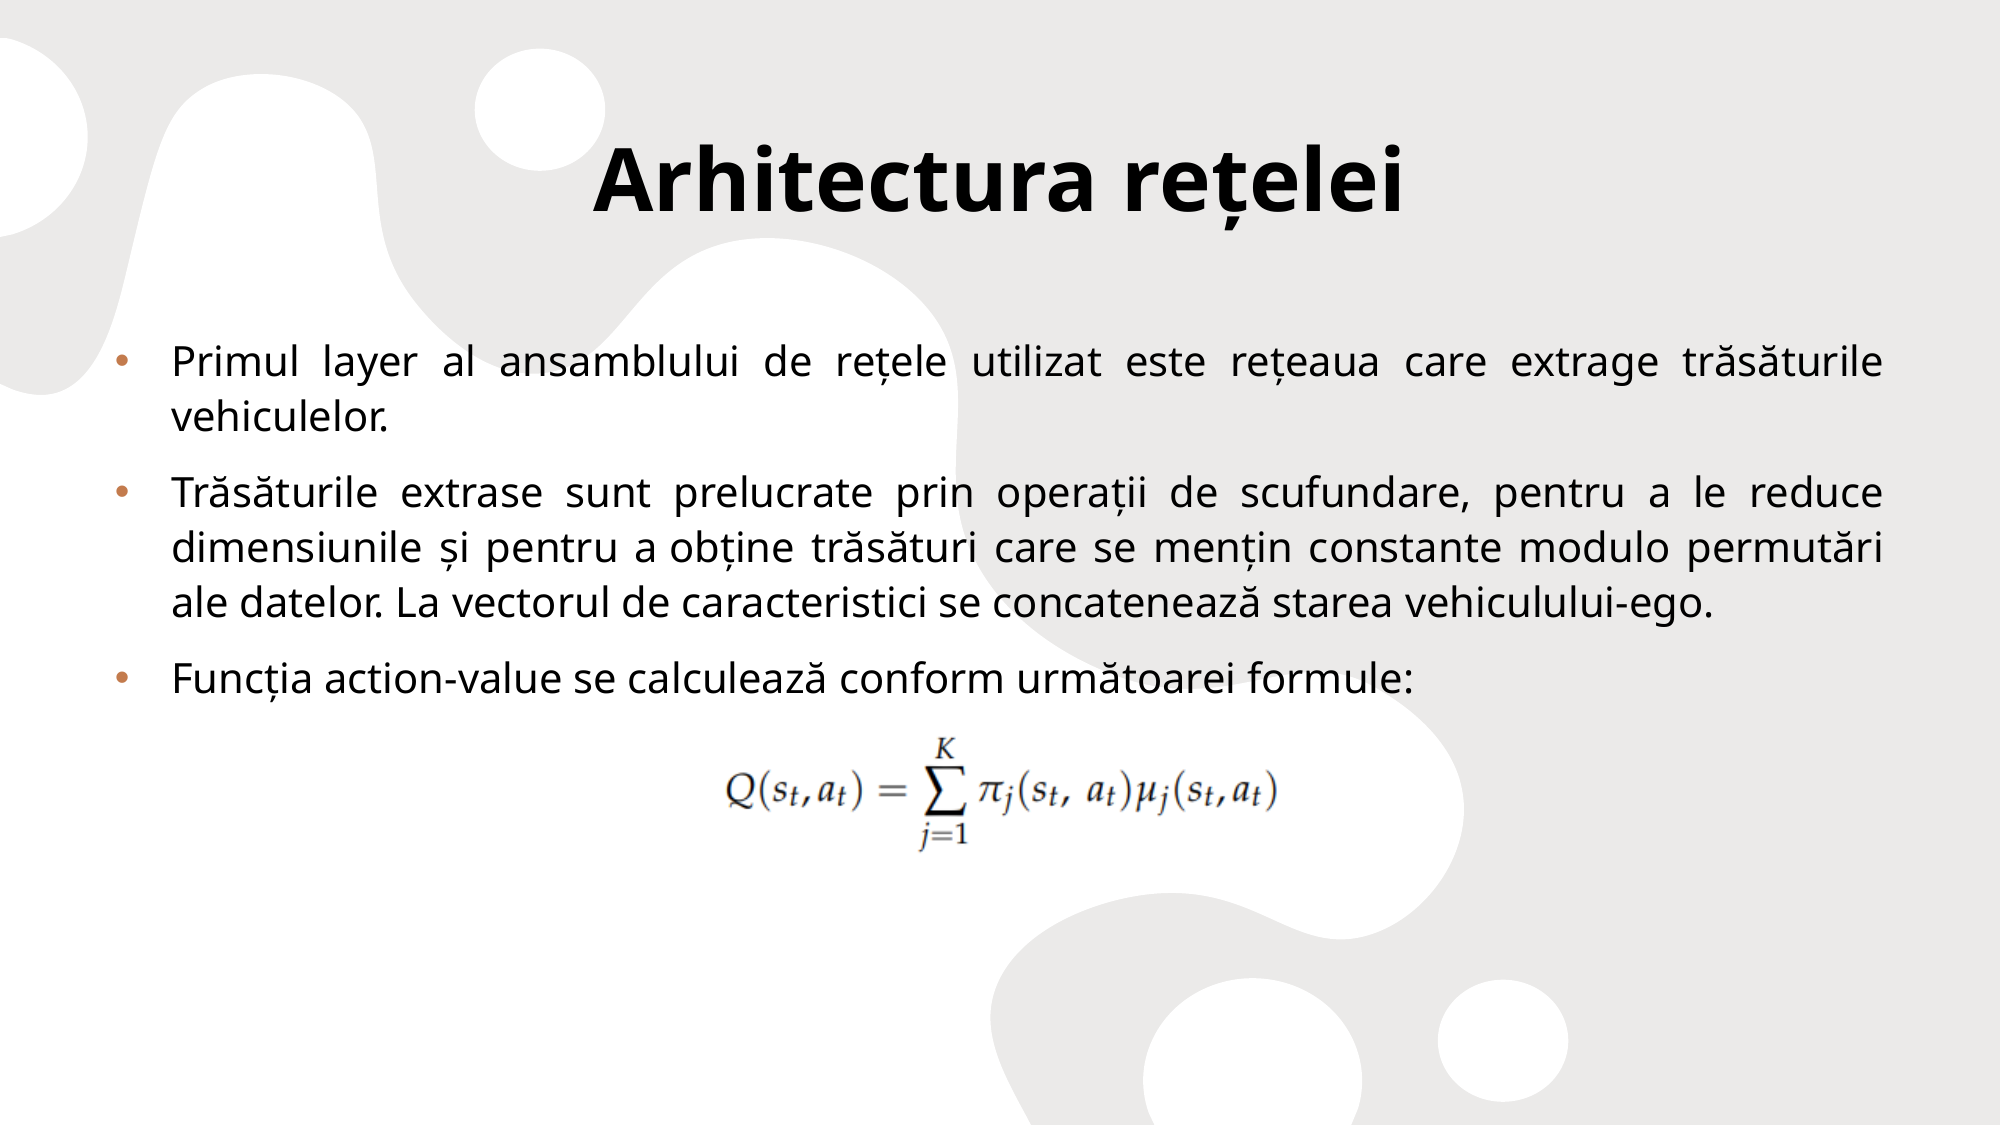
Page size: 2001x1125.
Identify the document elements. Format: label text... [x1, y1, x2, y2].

list Primul layer al ansamblului de rețele utilizat este rețeaua care extrage trăsăturile vehiculelor. Trăsăturile extrase sunt prelucrate prin operații de scufundare, pentru a le reduce dimensiunile și pentru a obține trăsături care se mențin constante modulo permutări ale datelor. La vectorul de caracteristici se concatenează starea vehiculului-ego. Funcția action-value se calculează conform următoarei formule: [99, 322, 1900, 890]
title Arhitectura rețelei [99, 100, 1900, 237]
picture [707, 735, 1294, 858]
